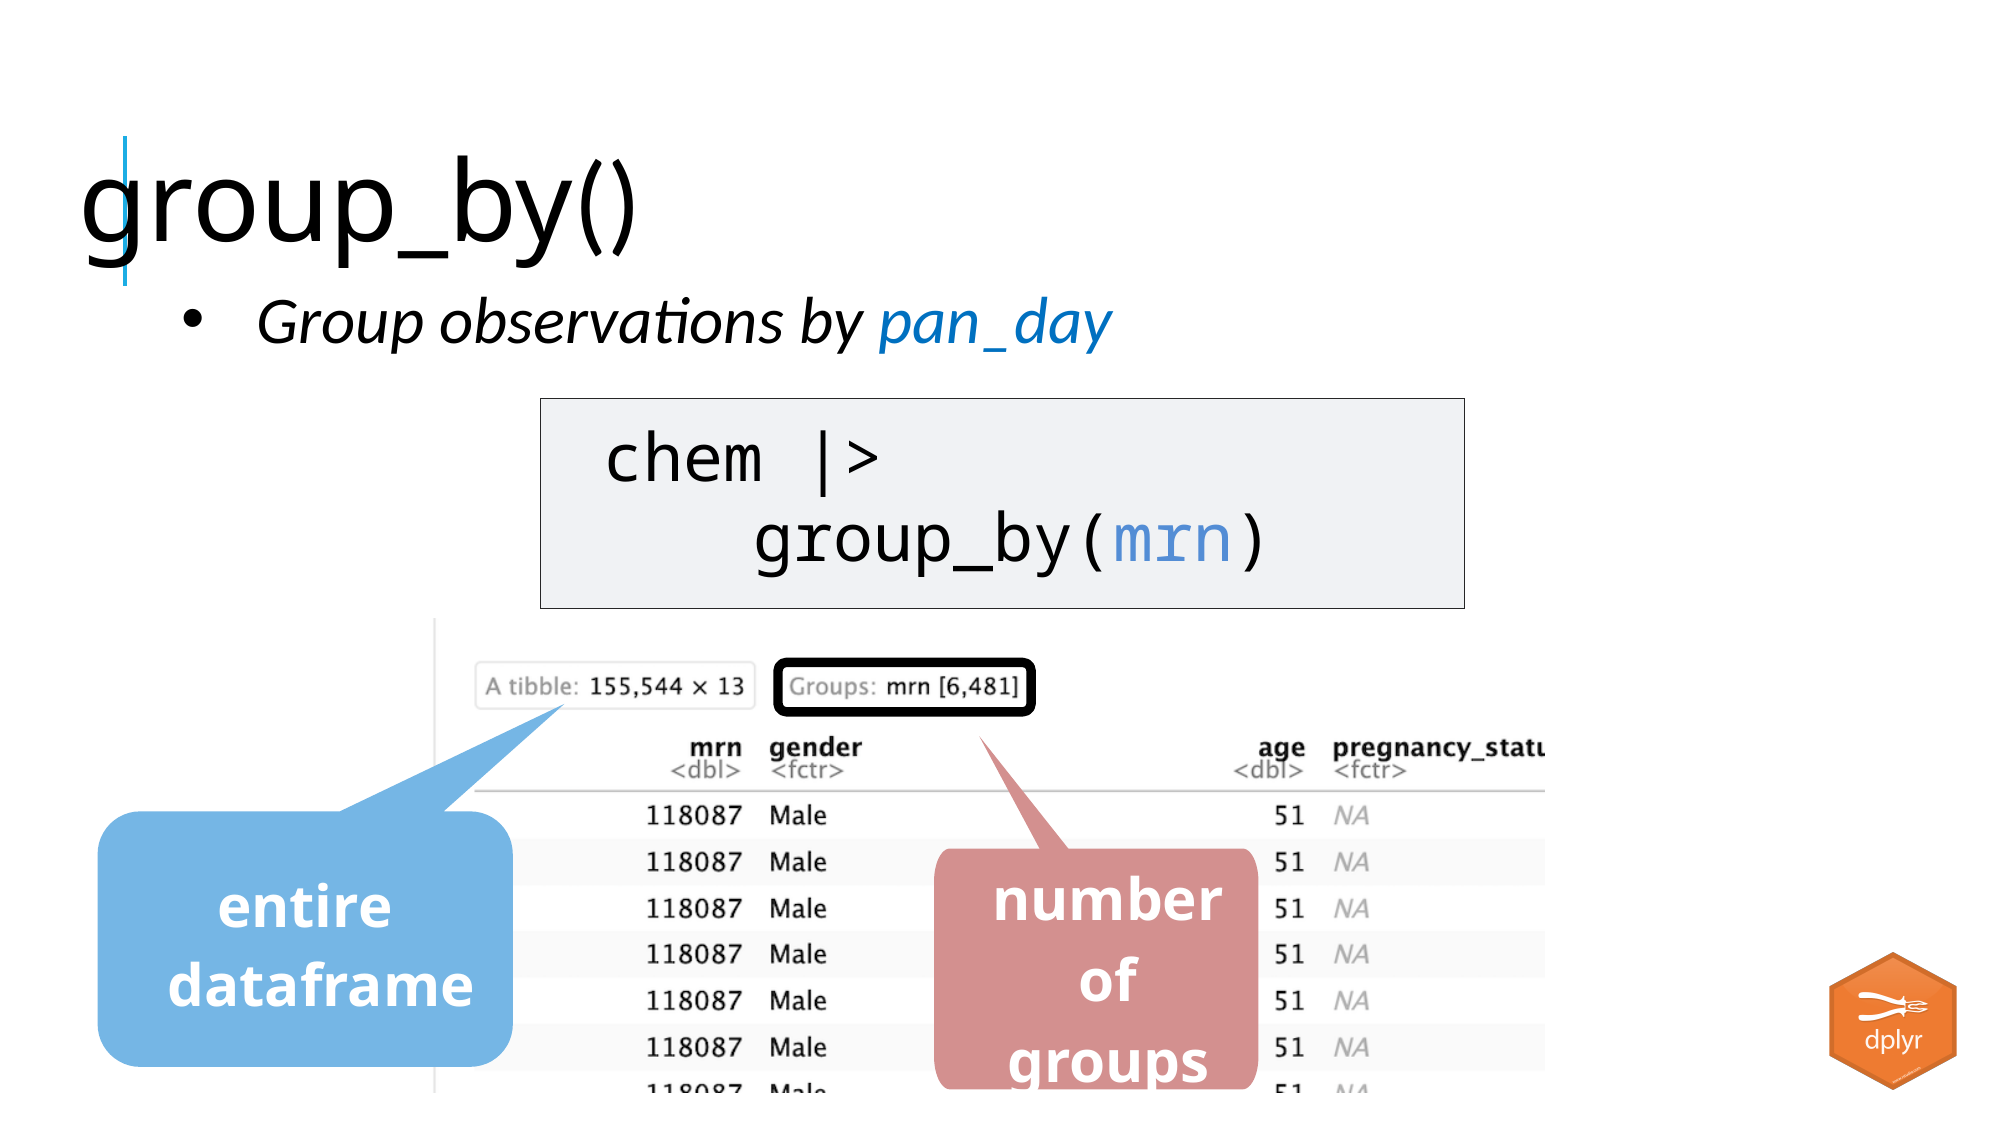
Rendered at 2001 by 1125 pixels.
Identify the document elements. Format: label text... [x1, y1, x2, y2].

text_box group_by() [64, 121, 657, 272]
text_box entire dataframe [113, 854, 408, 1043]
text_box [97, 778, 408, 1067]
text_box [1829, 952, 1957, 1090]
picture [414, 618, 1546, 1093]
text_box [540, 398, 1465, 609]
text_box chem |> group_by(mrn) [588, 407, 1440, 583]
text_box Group observations by pan_day [180, 276, 1384, 359]
